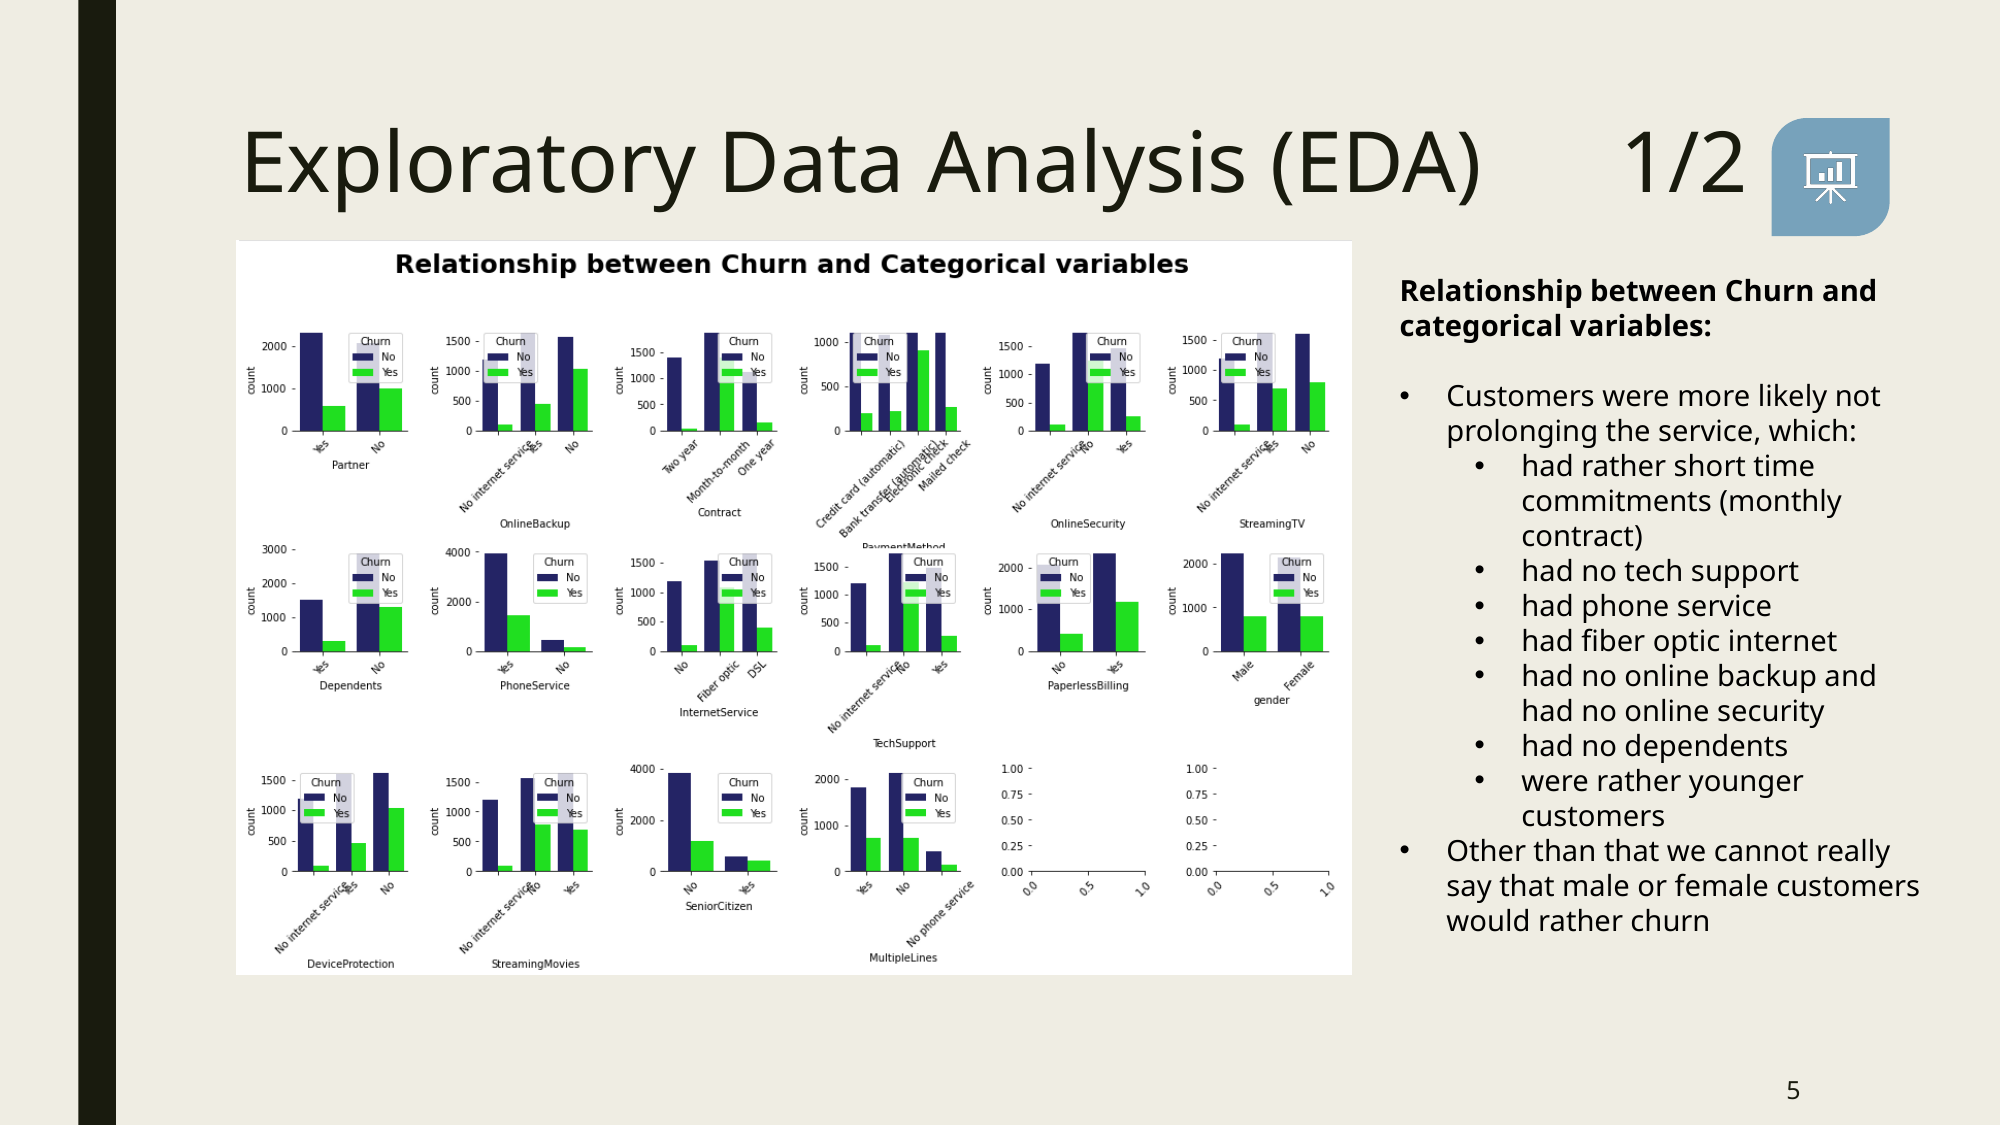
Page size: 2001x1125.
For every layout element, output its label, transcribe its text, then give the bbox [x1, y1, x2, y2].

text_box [1771, 118, 1890, 237]
slide_number 5 [1553, 1058, 1816, 1125]
text_box Relationship between Churn and categorical variables: Customers were more likely not prolonging the service, which: had rather short time commitments (monthly contract) had no tech support had phone service had fiber optic internet had no online backup and had no online security had no dependents were rather younger customers Other than that we cannot really say that male or female customers would rather churn [1384, 265, 1938, 945]
picture [236, 240, 1352, 975]
title Exploratory Data Analysis (EDA) 1/2 [225, 112, 1800, 241]
